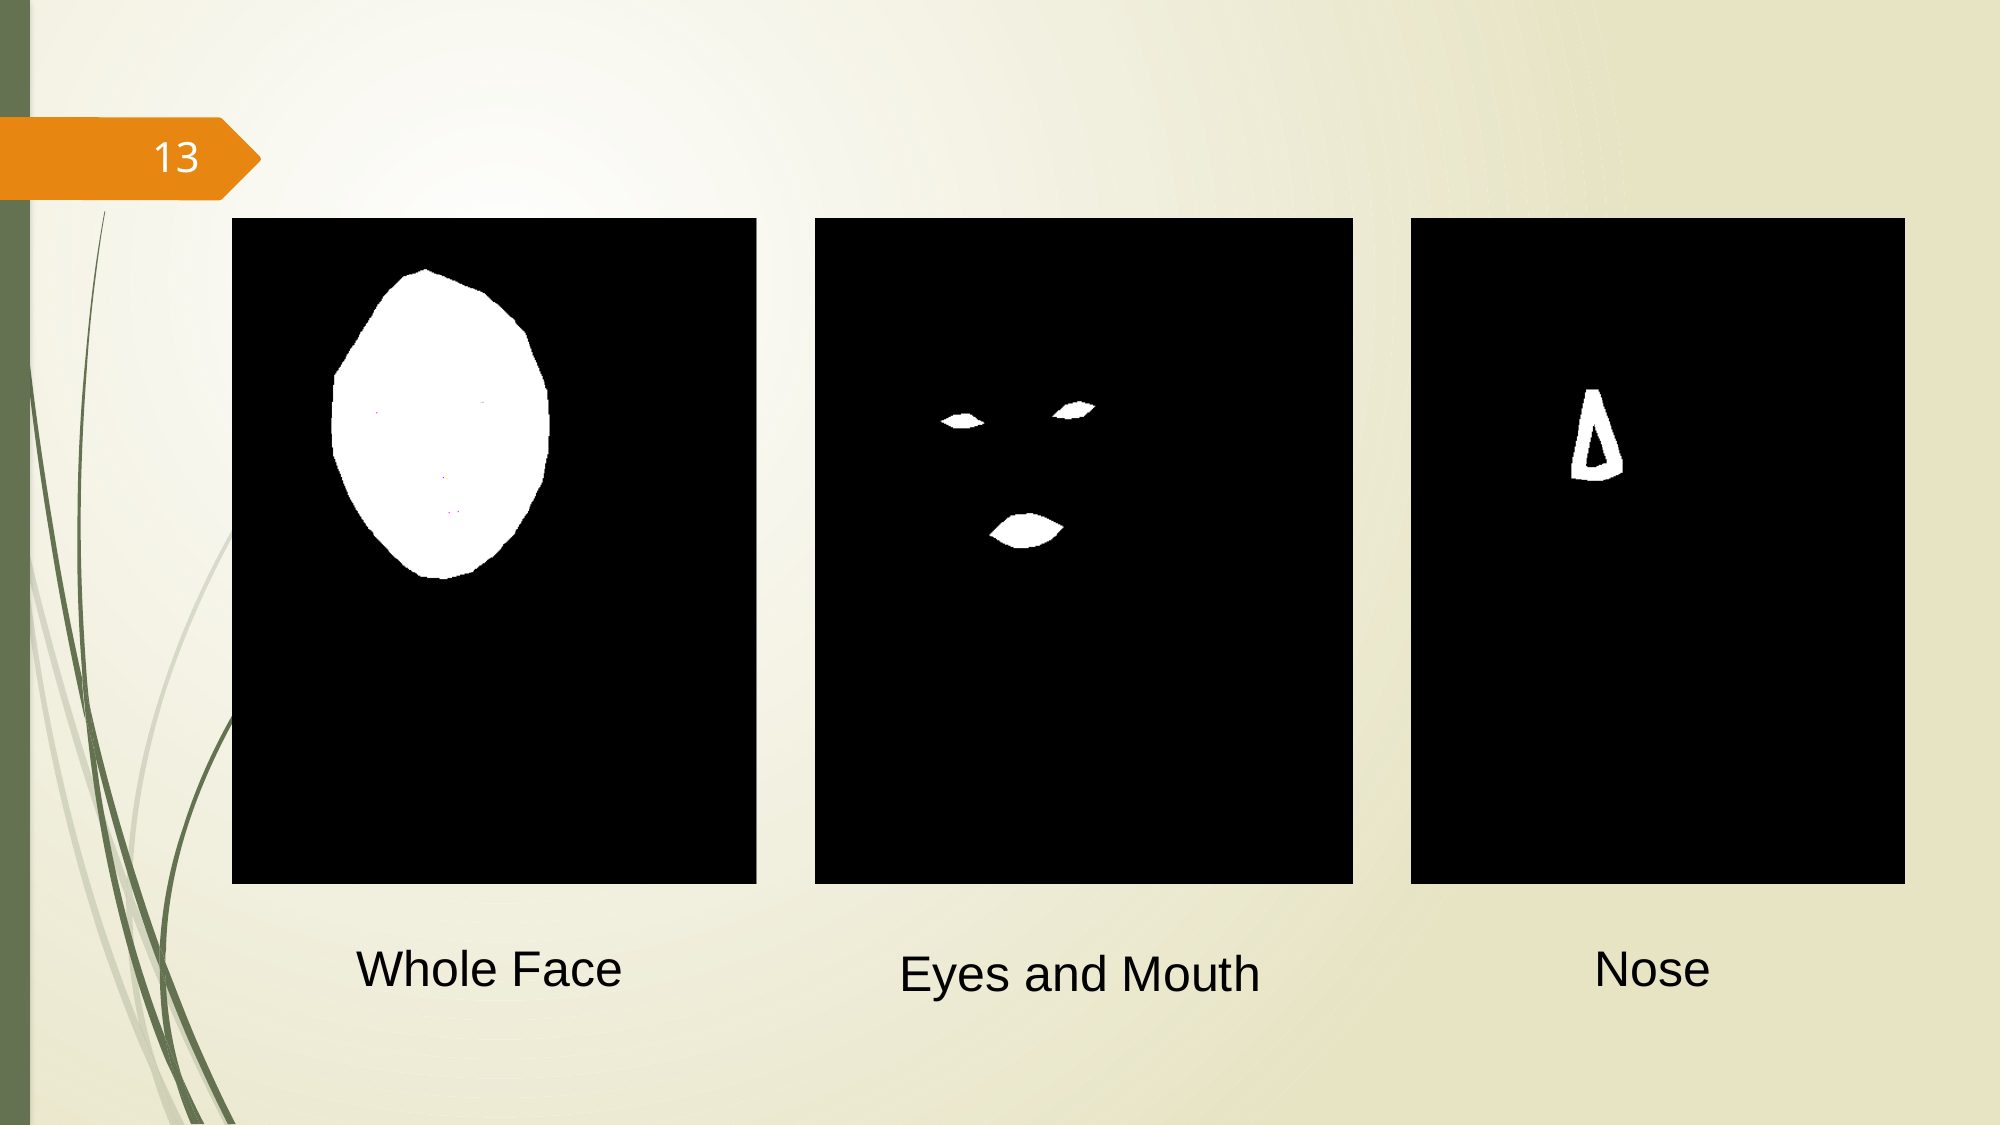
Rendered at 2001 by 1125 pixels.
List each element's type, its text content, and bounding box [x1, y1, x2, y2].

picture [232, 218, 757, 884]
text_box Whole Face [341, 929, 648, 1005]
text_box Nose [1579, 929, 1737, 1005]
picture [1411, 218, 1905, 884]
picture [815, 218, 1354, 884]
text_box Eyes and Mouth [885, 934, 1284, 1010]
slide_number 13 [87, 129, 216, 190]
